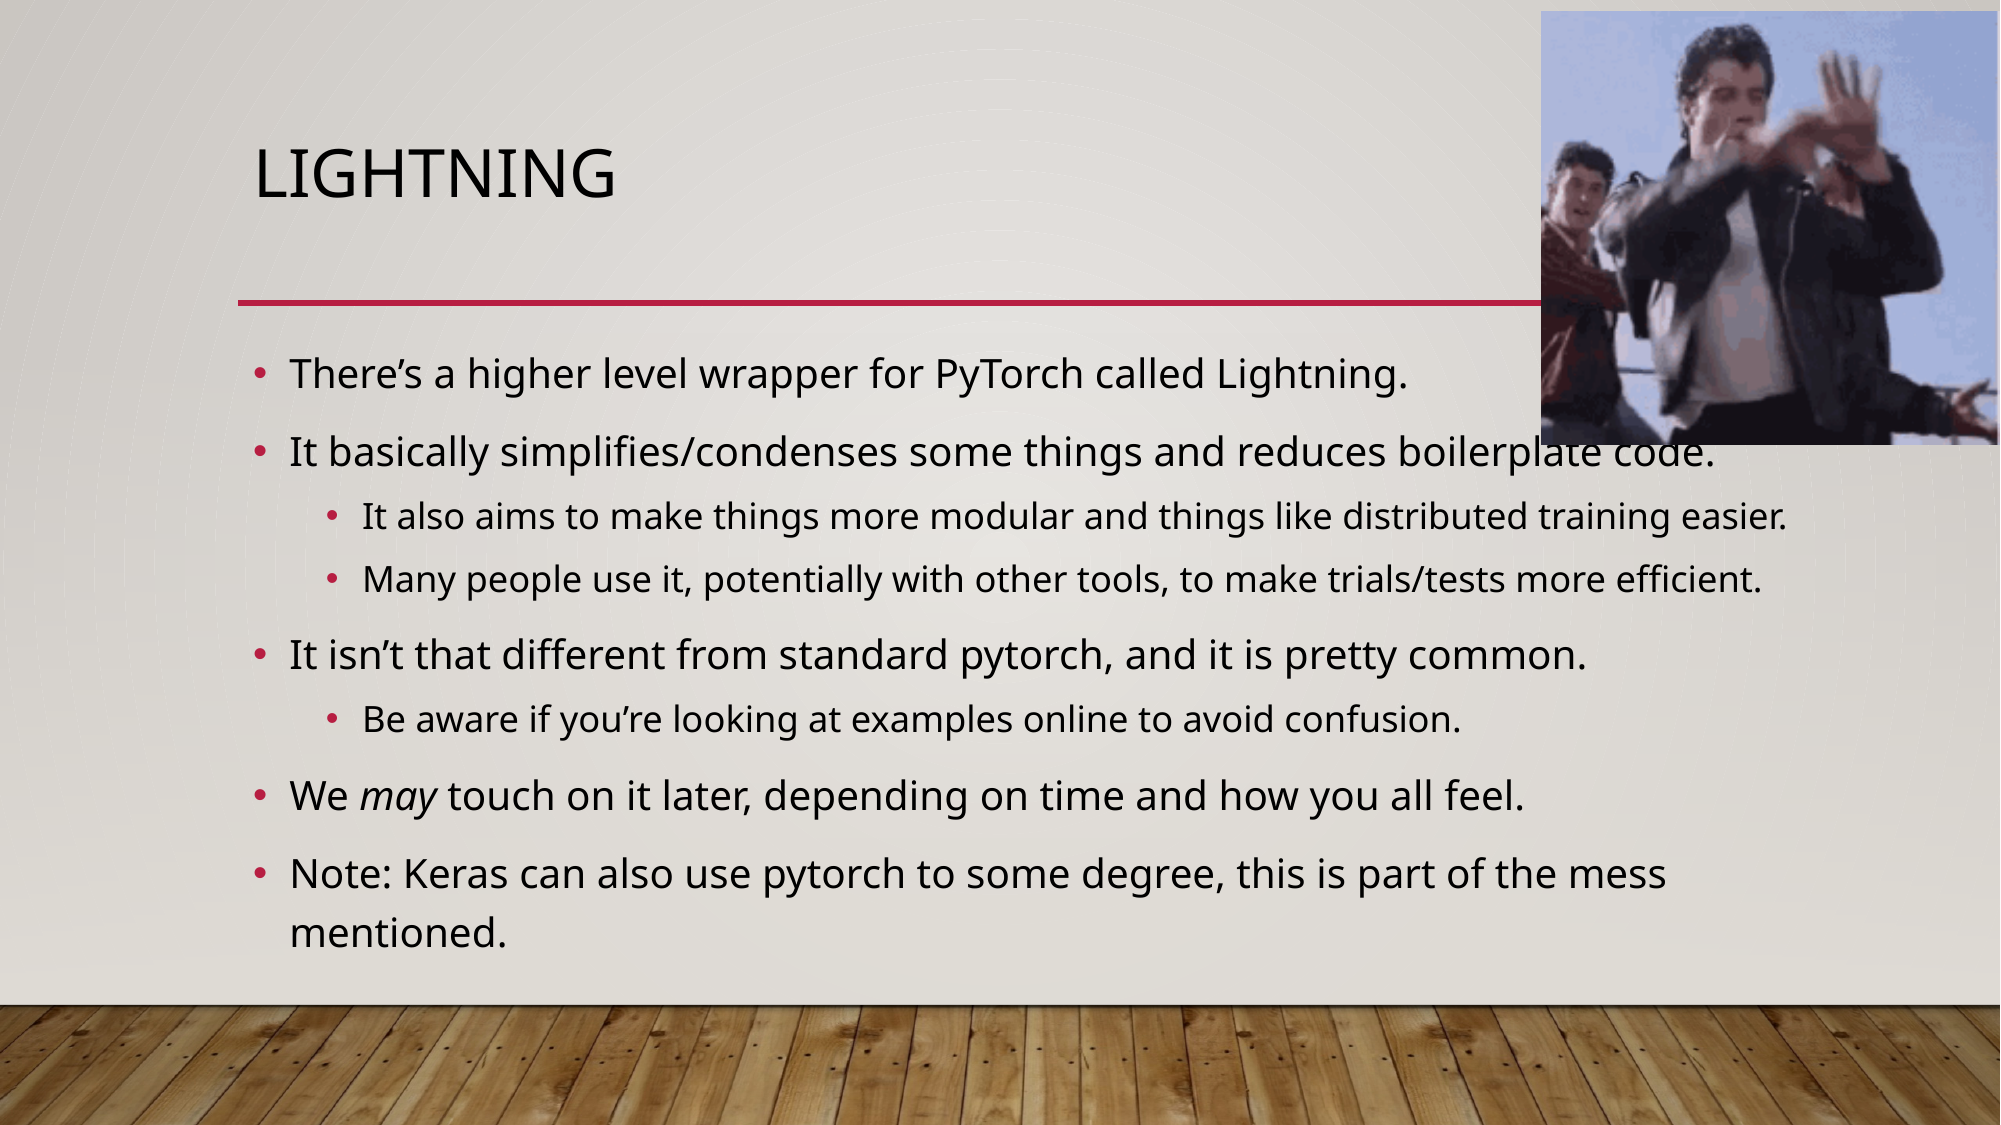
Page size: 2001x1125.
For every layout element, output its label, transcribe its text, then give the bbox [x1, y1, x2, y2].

list There’s a higher level wrapper for PyTorch called Lightning. It basically simplifies/condenses some things and reduces boilerplate code. It also aims to make things more modular and things like distributed training easier. Many people use it, potentially with other tools, to make trials/tests more efficient. It isn’t that different from standard pytorch, and it is pretty common. Be aware if you’re looking at examples online to avoid confusion. We may touch on it later, depending on time and how you all feel. Note: Keras can also use pytorch to some degree, this is part of the mess mentioned. [238, 330, 1814, 993]
title Lightning [238, 131, 1541, 305]
picture [0, 1005, 2000, 1125]
picture [1541, 11, 2000, 446]
